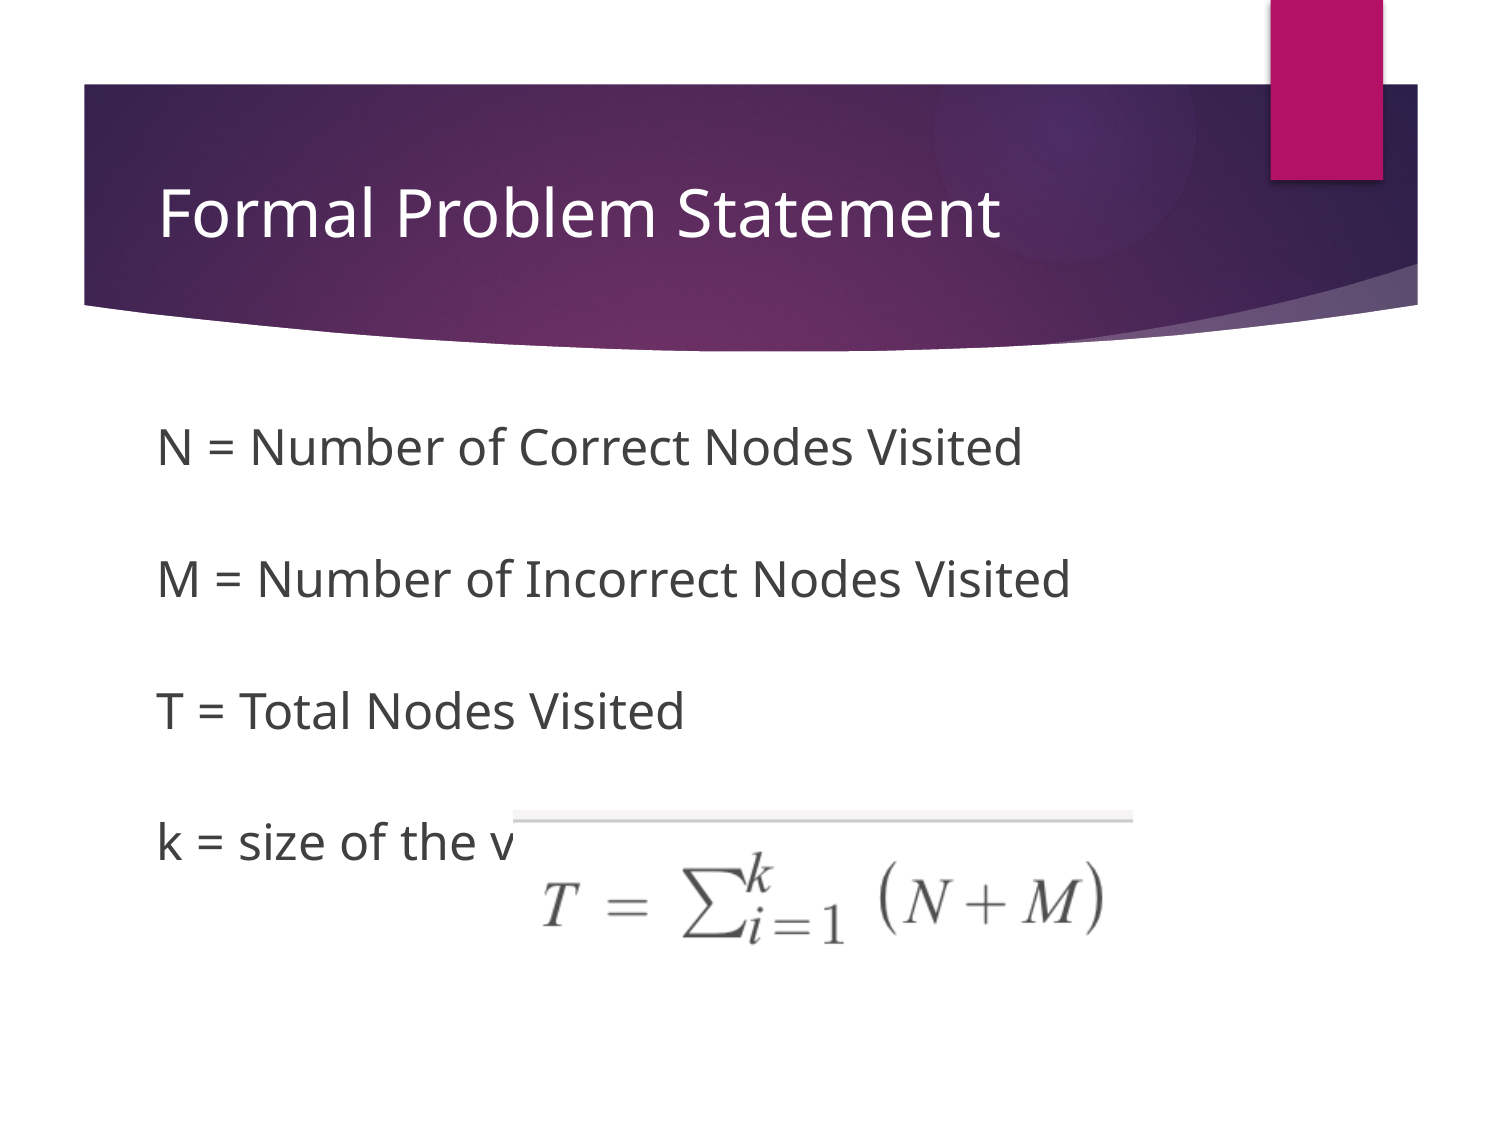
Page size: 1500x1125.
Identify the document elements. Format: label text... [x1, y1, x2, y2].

picture [513, 810, 1133, 978]
list N = Number of Correct Nodes Visited M = Number of Incorrect Nodes Visited T = Total Nodes Visited k = size of the vertex list [141, 408, 1183, 988]
title Formal Problem Statement [142, 152, 1183, 269]
